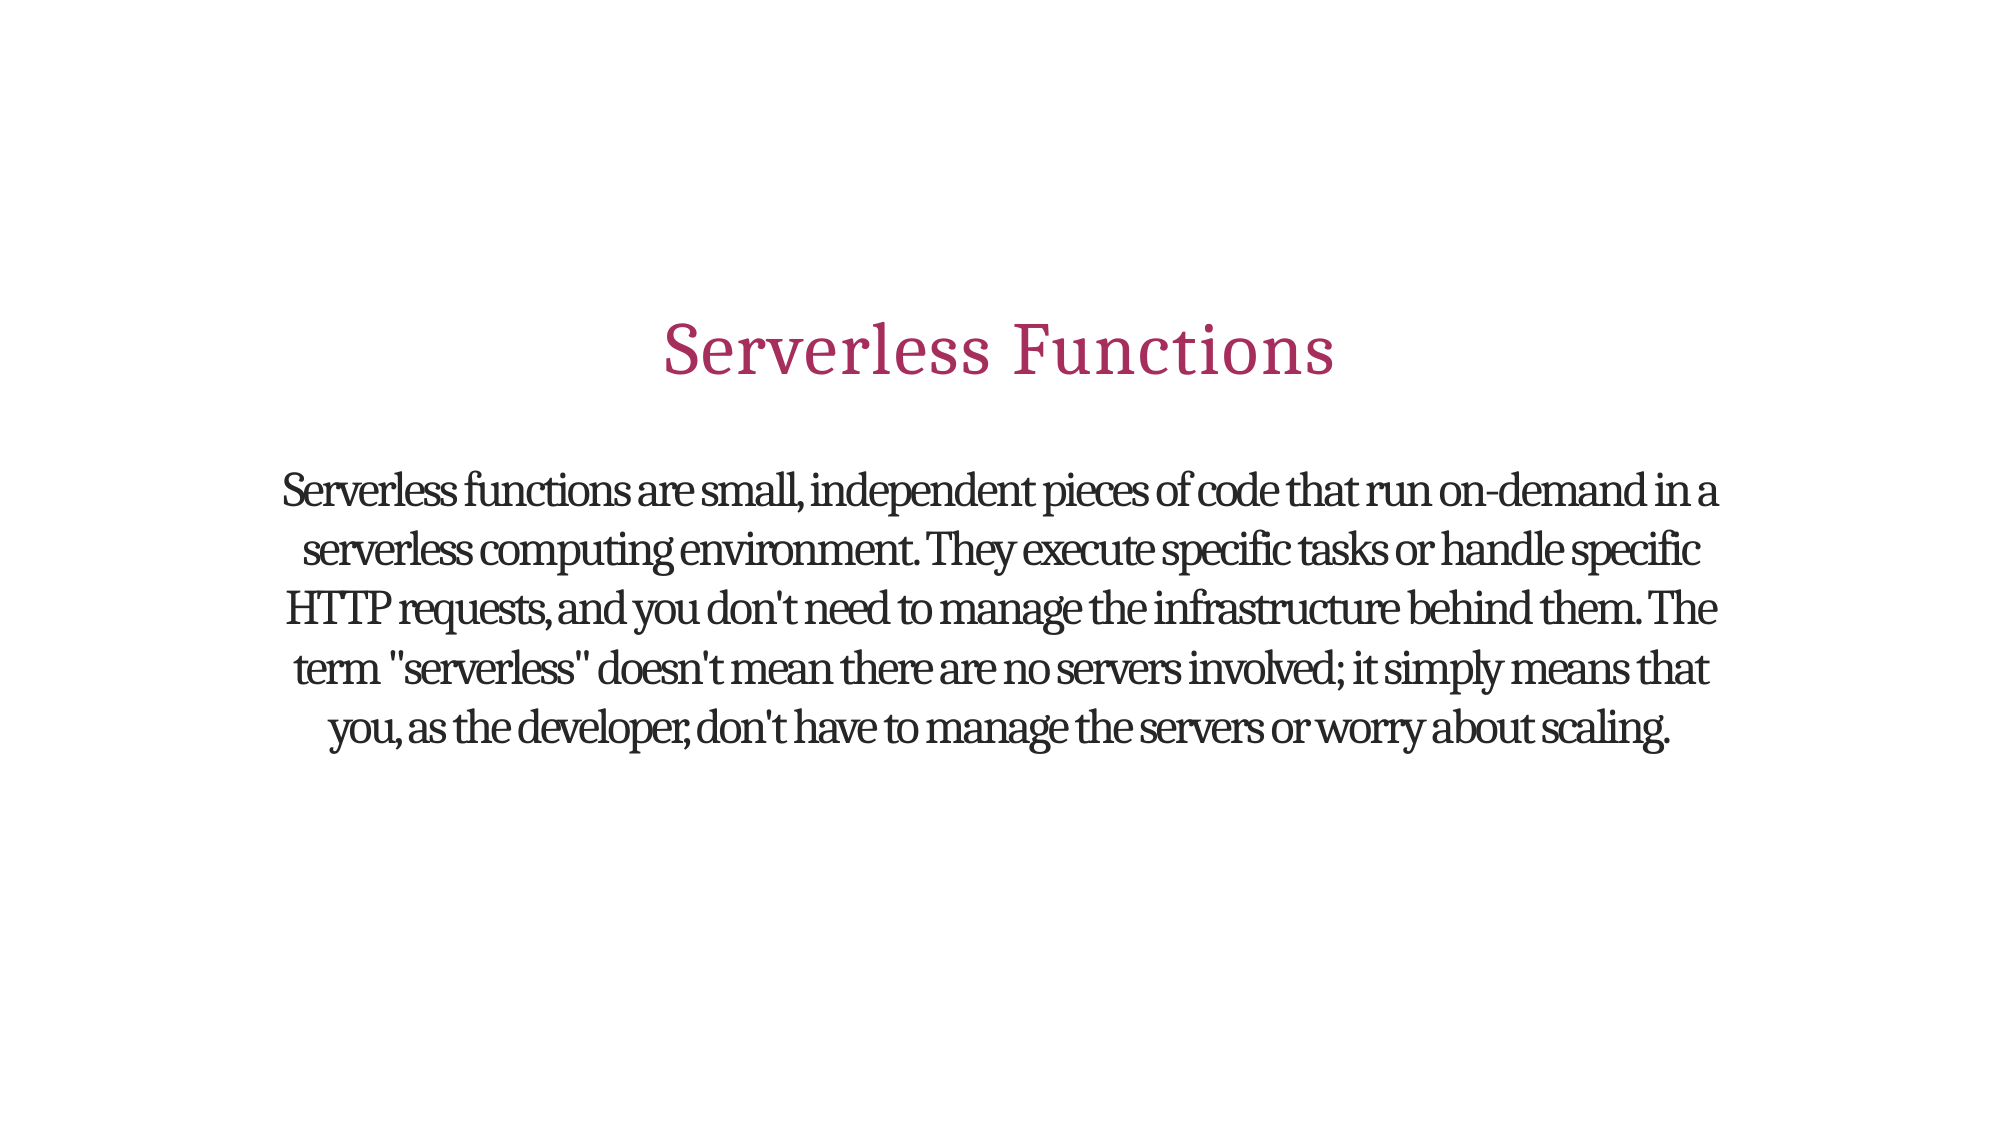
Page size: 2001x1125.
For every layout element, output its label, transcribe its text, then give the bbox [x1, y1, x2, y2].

title Serverless Functions [407, 249, 1593, 439]
text_box Serverless functions are small, independent pieces of code that run on-demand in a serverless computing environment. They execute specific tasks or handle specific HTTP requests, and you don't need to manage the infrastructure behind them. The term "serverless" doesn't mean there are no servers involved; it simply means that you, as the developer, don't have to manage the servers or worry about scaling. [269, 456, 1731, 756]
